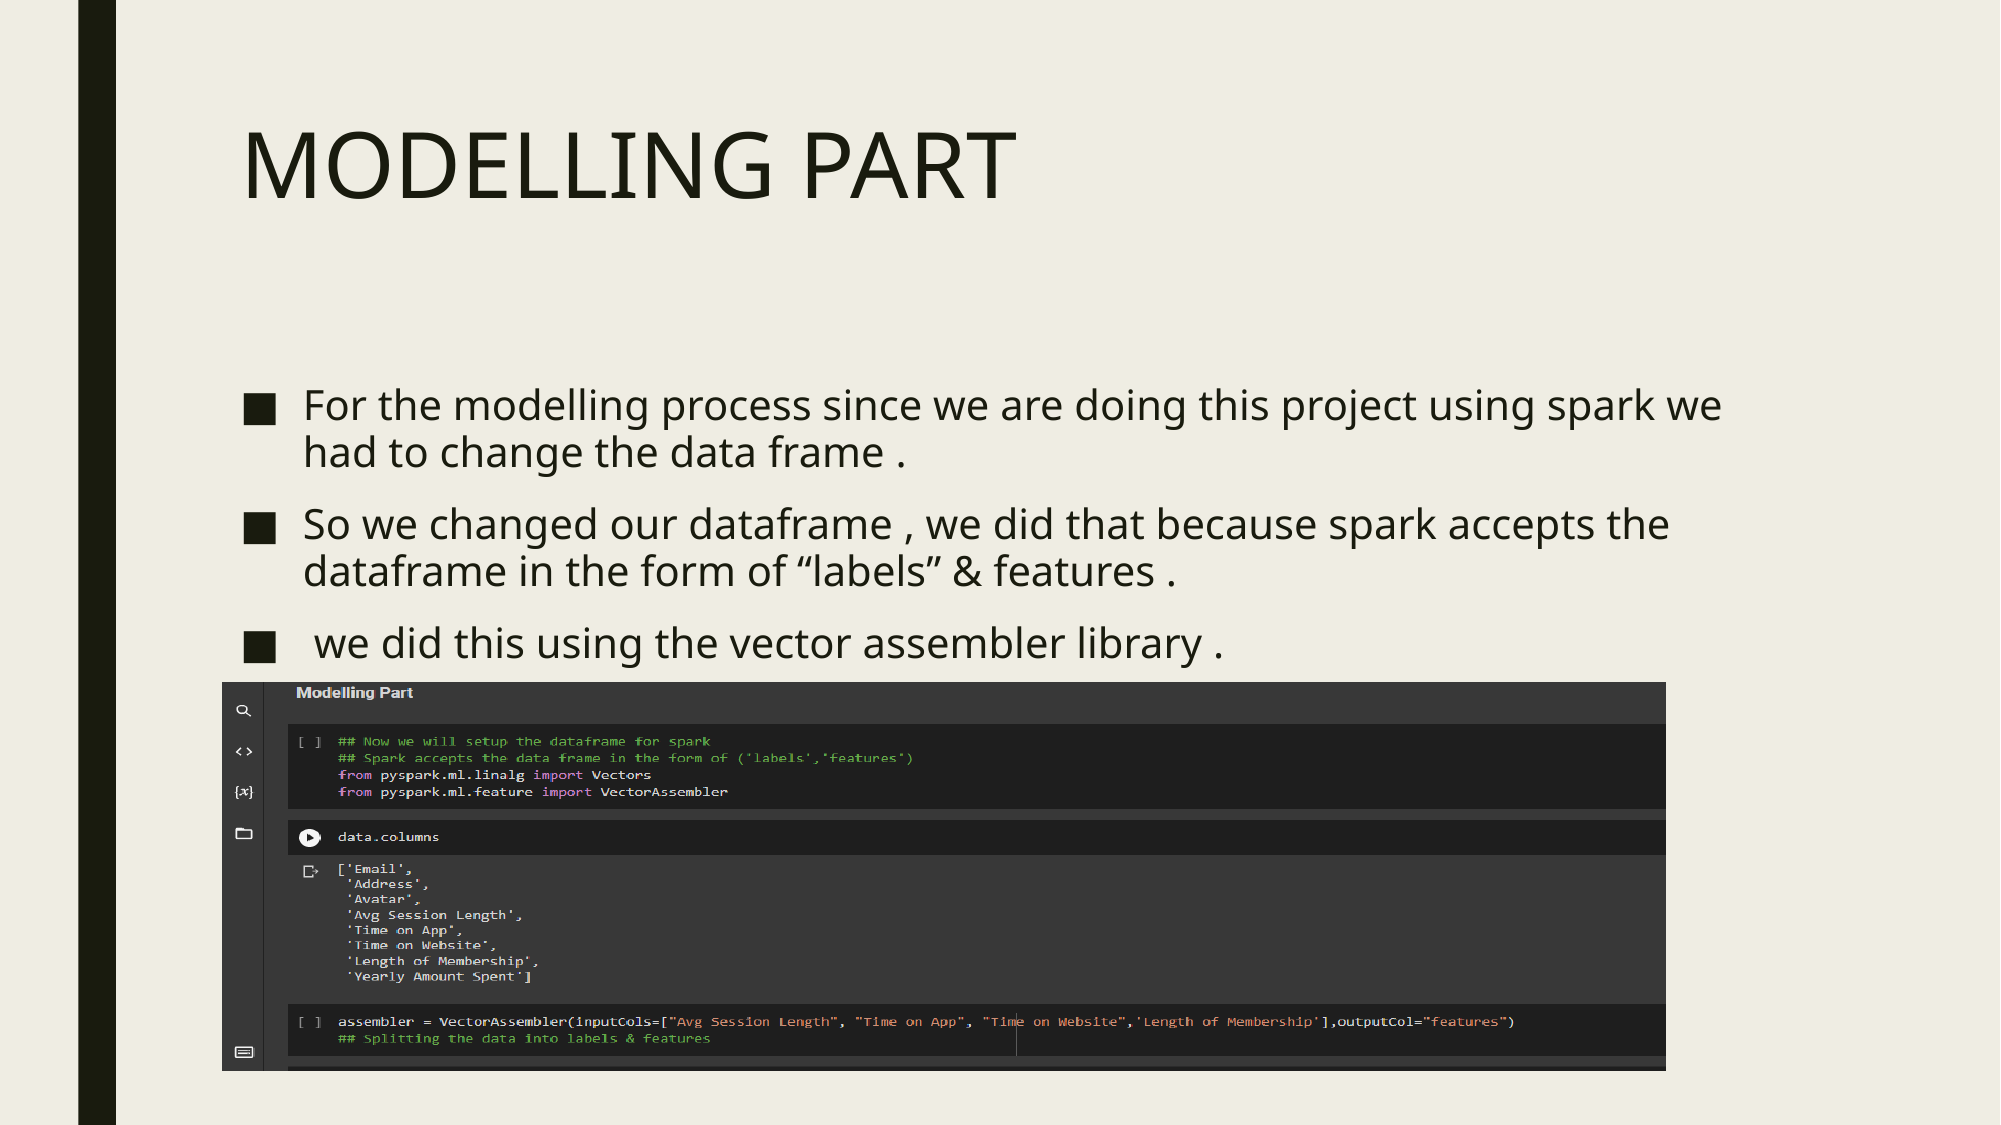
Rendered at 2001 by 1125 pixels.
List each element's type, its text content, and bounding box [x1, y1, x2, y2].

list For the modelling process since we are doing this project using spark we had to change the data frame . So we changed our dataframe , we did that because spark accepts the dataframe in the form of “labels” & features . we did this using the vector assembler library . [225, 375, 1800, 963]
title MODELLING PART [225, 112, 1800, 357]
picture [163, 682, 1666, 1071]
